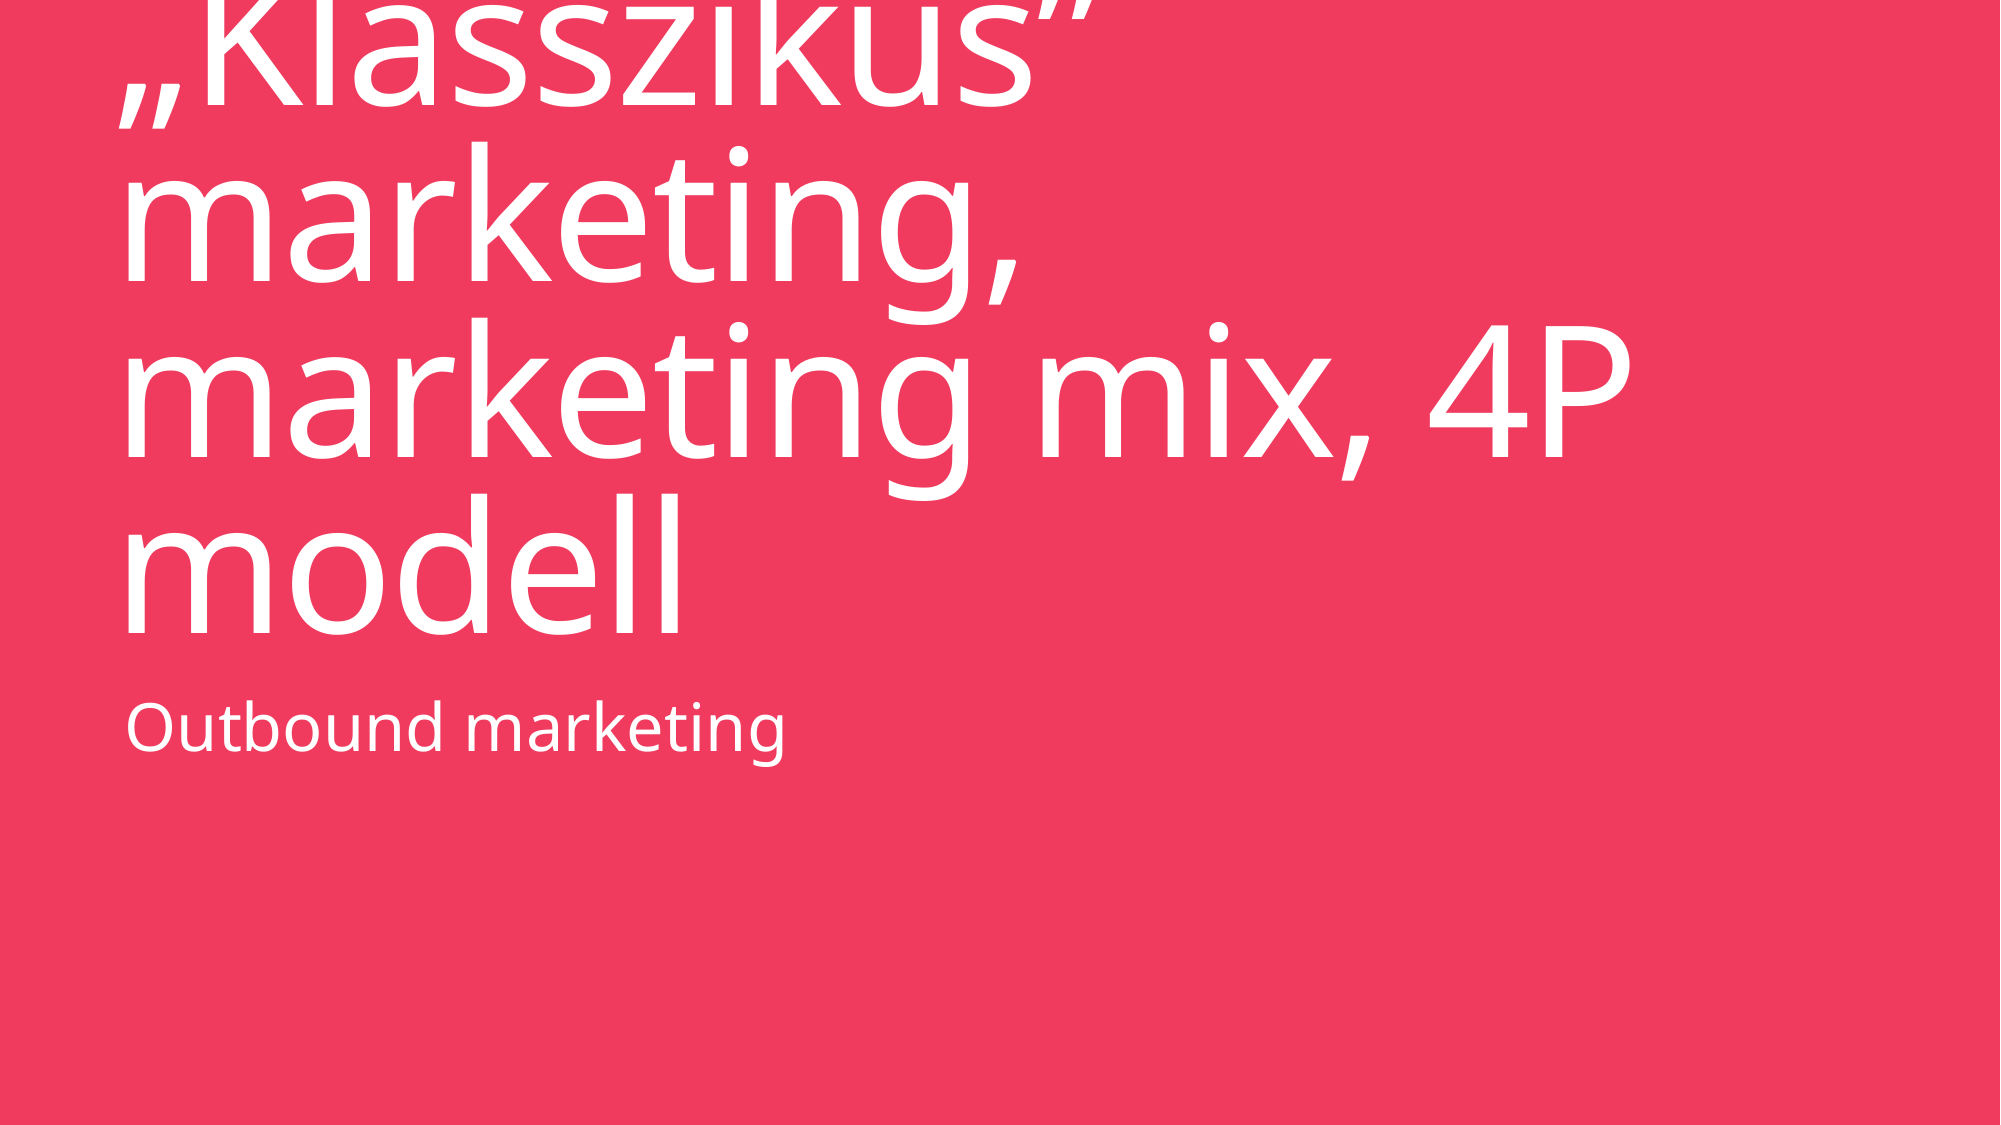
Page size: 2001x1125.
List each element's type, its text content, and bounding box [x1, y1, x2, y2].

title „Klasszikus” marketing, marketing mix, 4P modell [98, 126, 1868, 677]
subtitle Outbound marketing [109, 690, 1624, 961]
